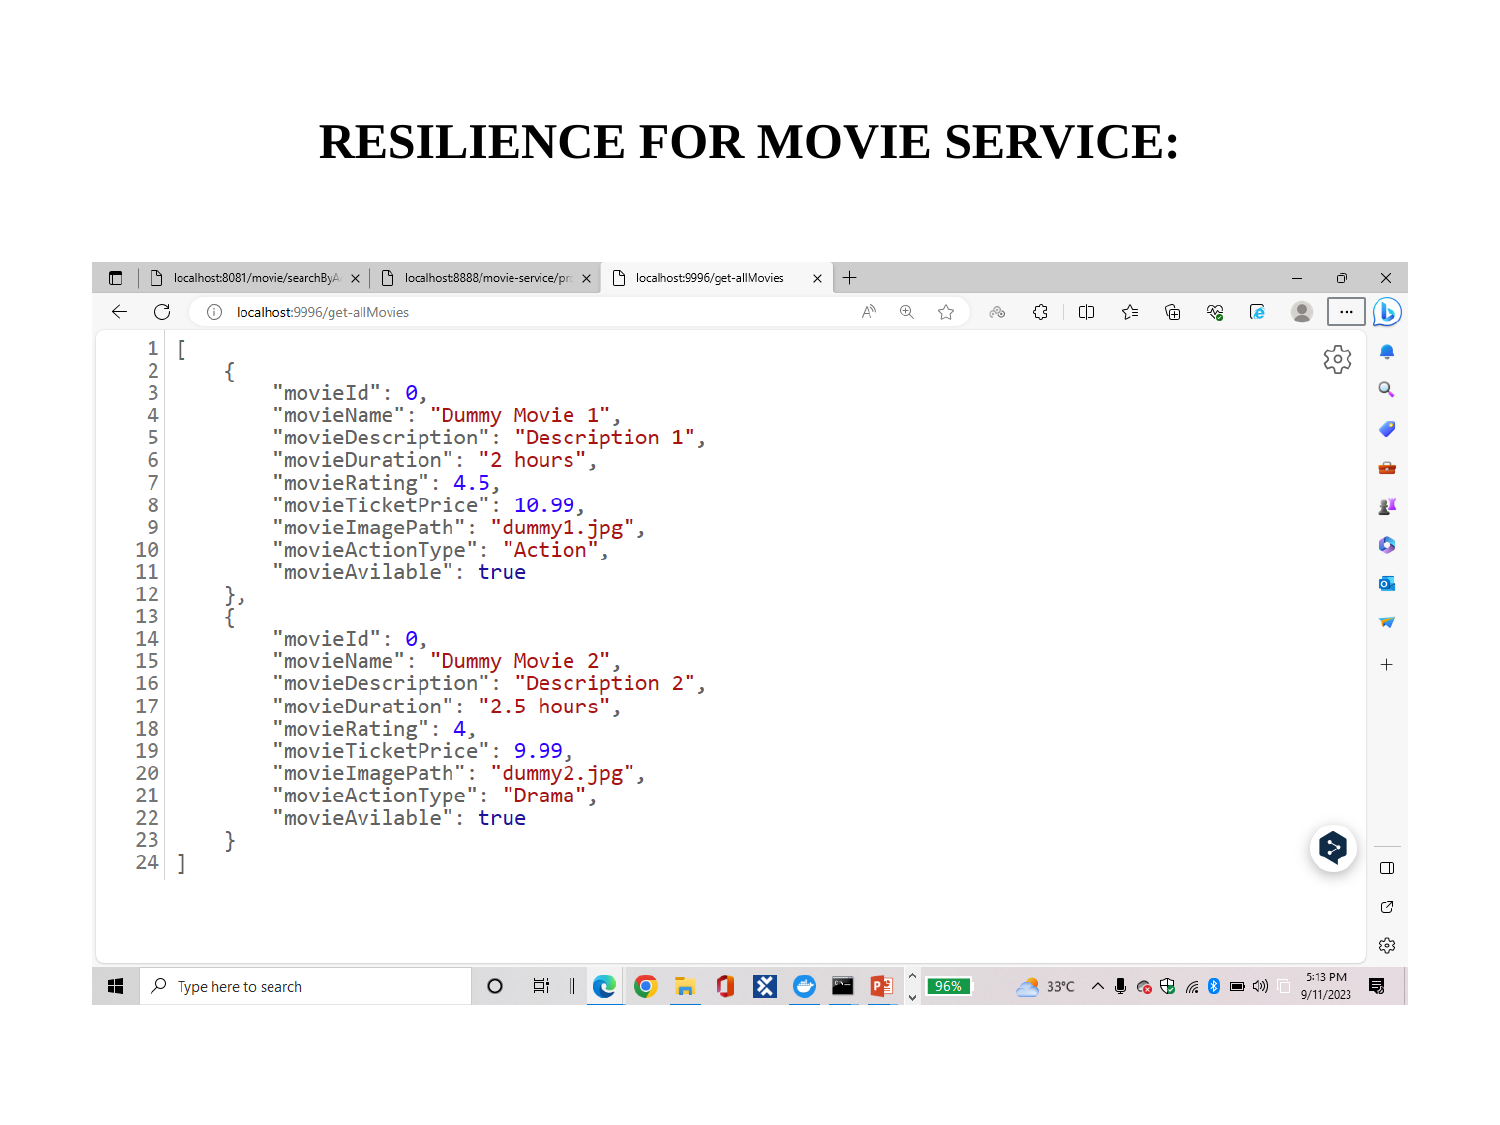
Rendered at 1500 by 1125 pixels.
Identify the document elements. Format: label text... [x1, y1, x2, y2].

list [92, 262, 1408, 1006]
title RESILIENCE FOR MOVIE SERVICE: [75, 45, 1425, 233]
